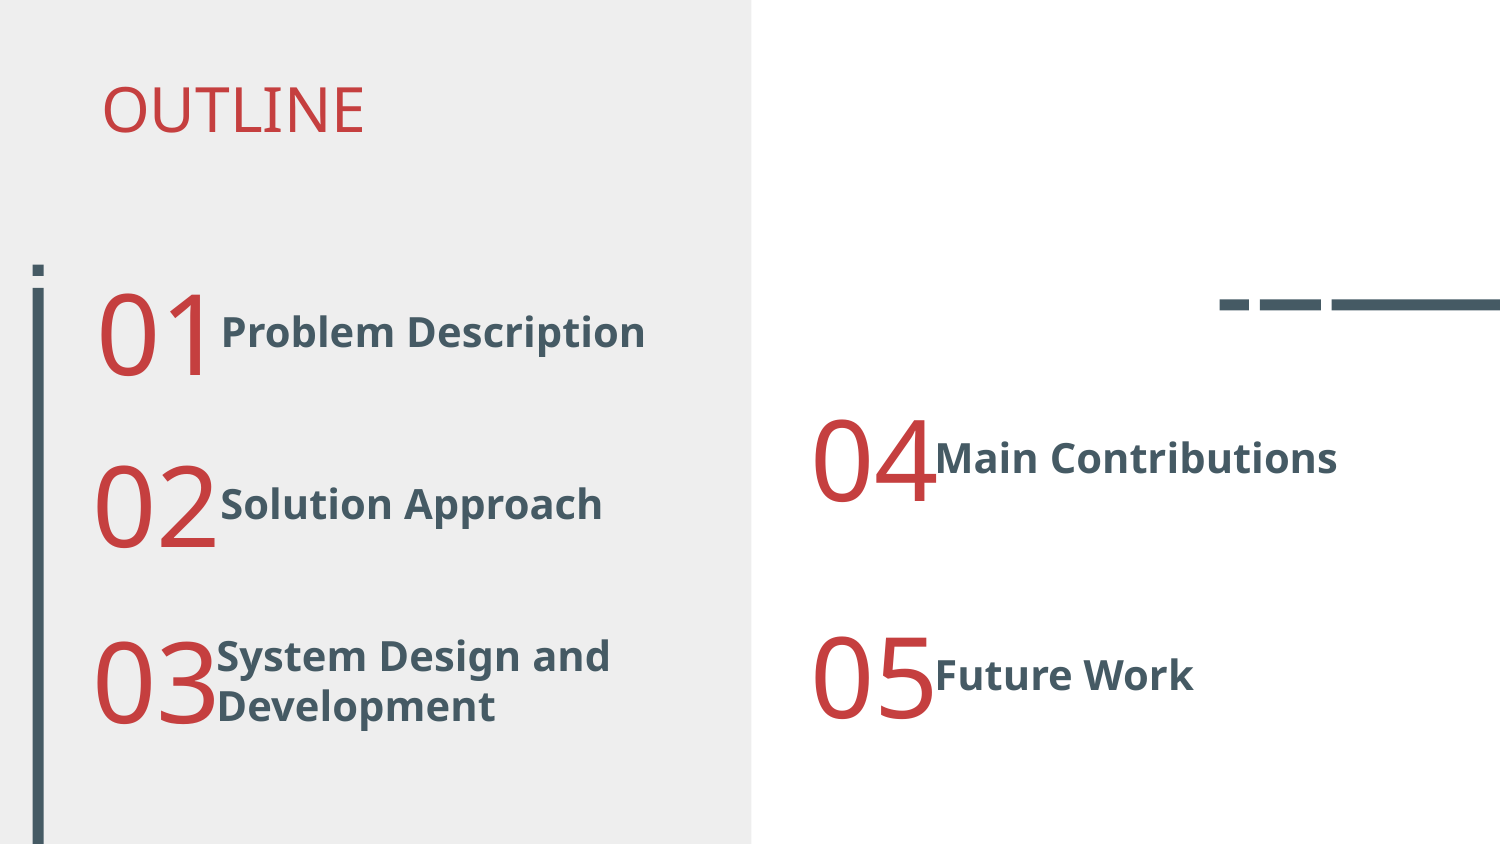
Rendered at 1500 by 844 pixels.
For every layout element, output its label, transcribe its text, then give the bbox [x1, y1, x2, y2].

title OUTLINE [85, 55, 1134, 150]
subtitle Problem Description [205, 306, 721, 355]
text_box Solution Approach [205, 478, 721, 527]
text_box Main Contributions [919, 432, 1435, 481]
text_box Future Work [919, 649, 1435, 698]
text_box 05 [795, 607, 971, 739]
title 01 [81, 265, 257, 396]
text_box 03 [77, 613, 253, 744]
text_box 02 [77, 436, 253, 568]
text_box System Design and Development [201, 655, 717, 704]
text_box 04 [795, 391, 971, 522]
